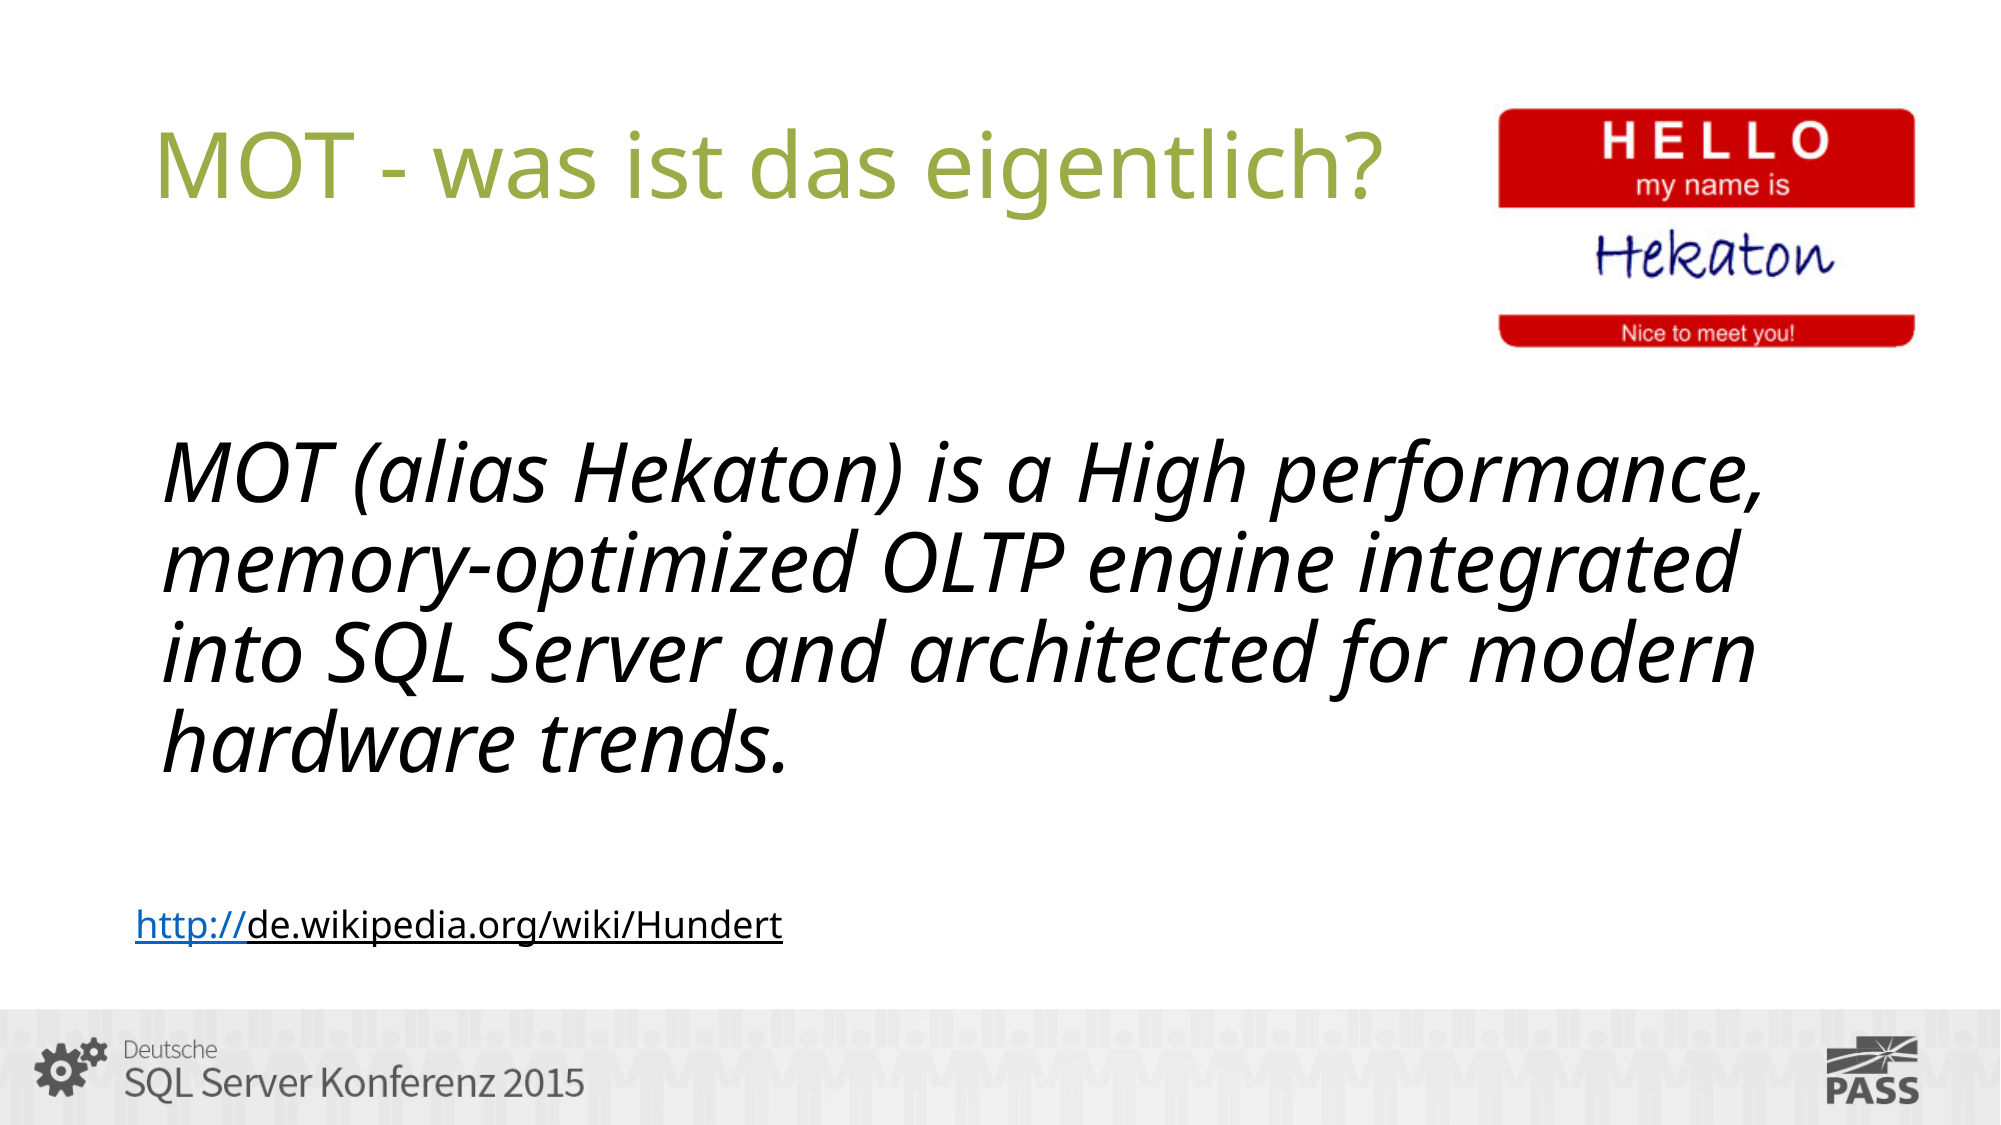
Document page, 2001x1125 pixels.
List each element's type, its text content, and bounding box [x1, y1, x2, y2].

list MOT (alias Hekaton) is a High performance, memory-optimized OLTP engine integrated into SQL Server and architected for modern hardware trends. [137, 299, 1863, 810]
title MOT - was ist das eigentlich? [137, 59, 1863, 278]
text_box http://de.wikipedia.org/wiki/Hundert [120, 893, 808, 960]
picture [0, 0, 2001, 1125]
